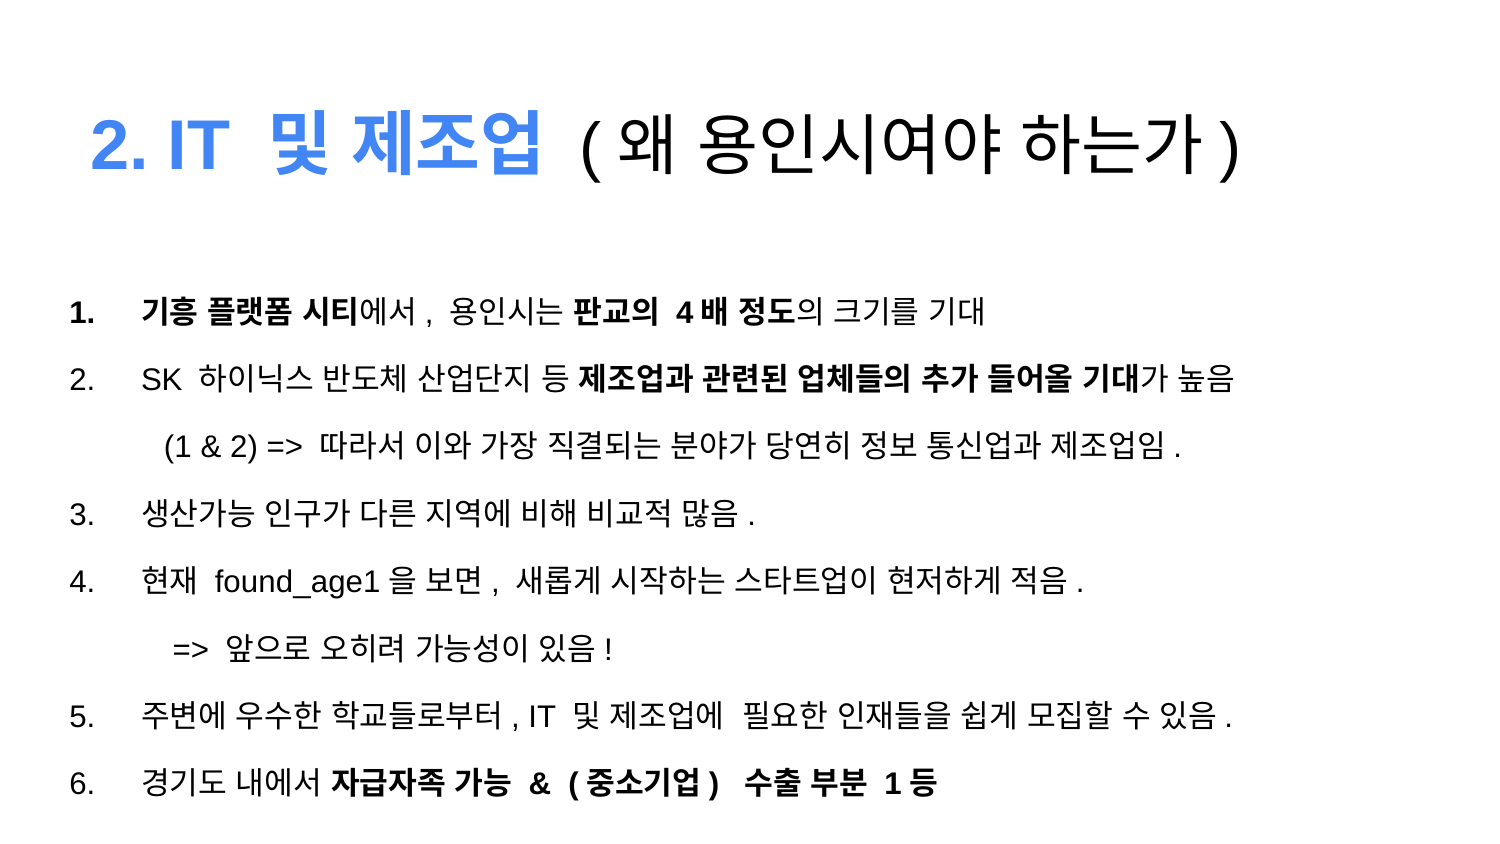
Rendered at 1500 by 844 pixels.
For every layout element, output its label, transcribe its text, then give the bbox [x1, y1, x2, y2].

title 2. IT 및 제조업 (왜 용인시여야 하는가) [0, 22, 1398, 199]
subtitle 기흥 플랫폼 시티에서, 용인시는 판교의 4배 정도의 크기를 기대 SK 하이닉스 반도체 산업단지 등 제조업과 관련된 업체들의 추가 들어올 기대가 높음 (1 & 2) => 따라서 이와 가장 직결되는 분야가 당연히 정보 통신업과 제조업임. 생산가능 인구가 다른 지역에 비해 비교적 많음. 현재 found_age1을 보면, 새롭게 시작하는 스타트업이 현저하게 적음. => 앞으로 오히려 가능성이 있음! 주변에 우수한 학교들로부터, IT 및 제조업에 필요한 인재들을 쉽게 모집할 수 있음. 경기도 내에서 자급자족 가능 & (중소기업) 수출 부분 1등 [51, 246, 1449, 821]
